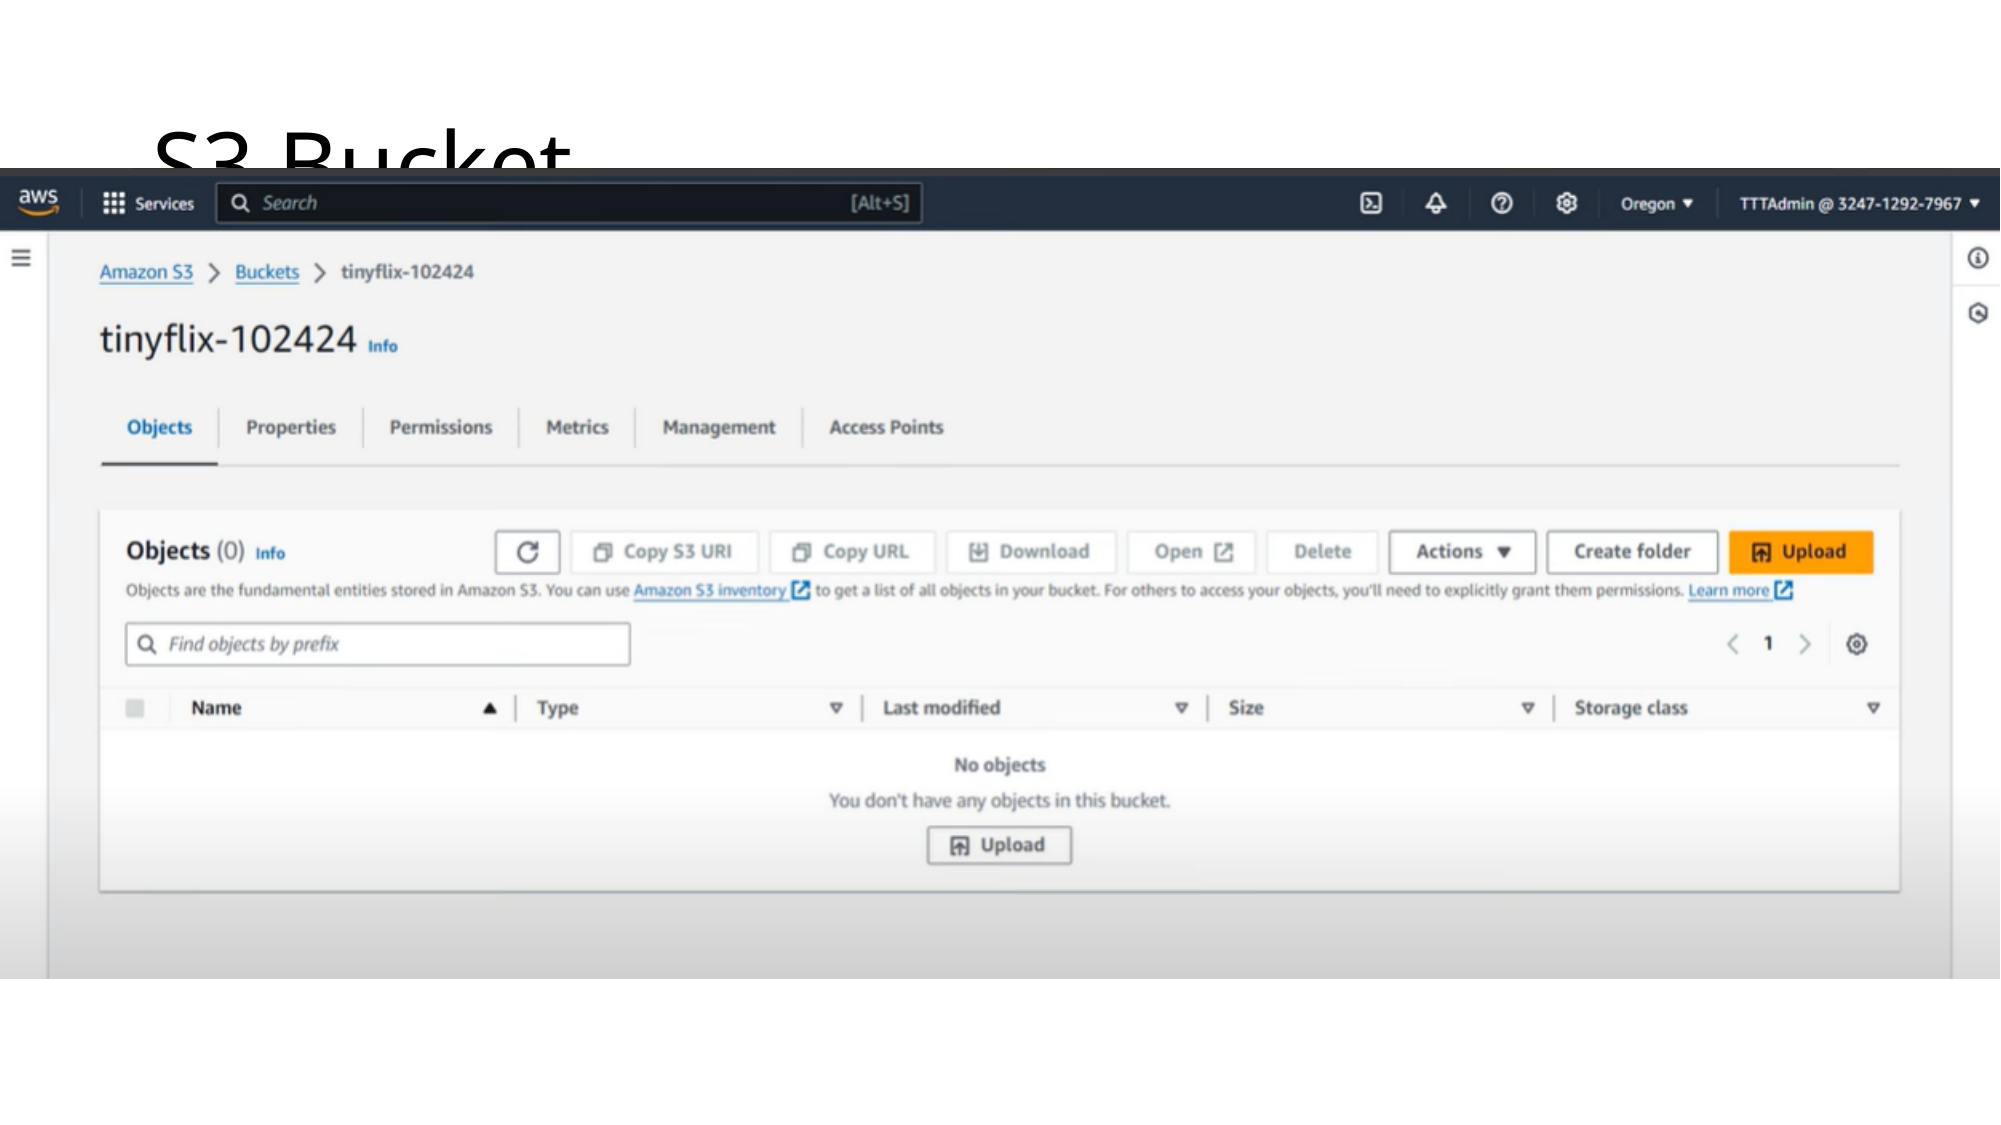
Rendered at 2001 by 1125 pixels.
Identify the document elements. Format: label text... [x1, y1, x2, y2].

picture [0, 168, 2000, 979]
title S3 Bucket [137, 59, 1863, 168]
